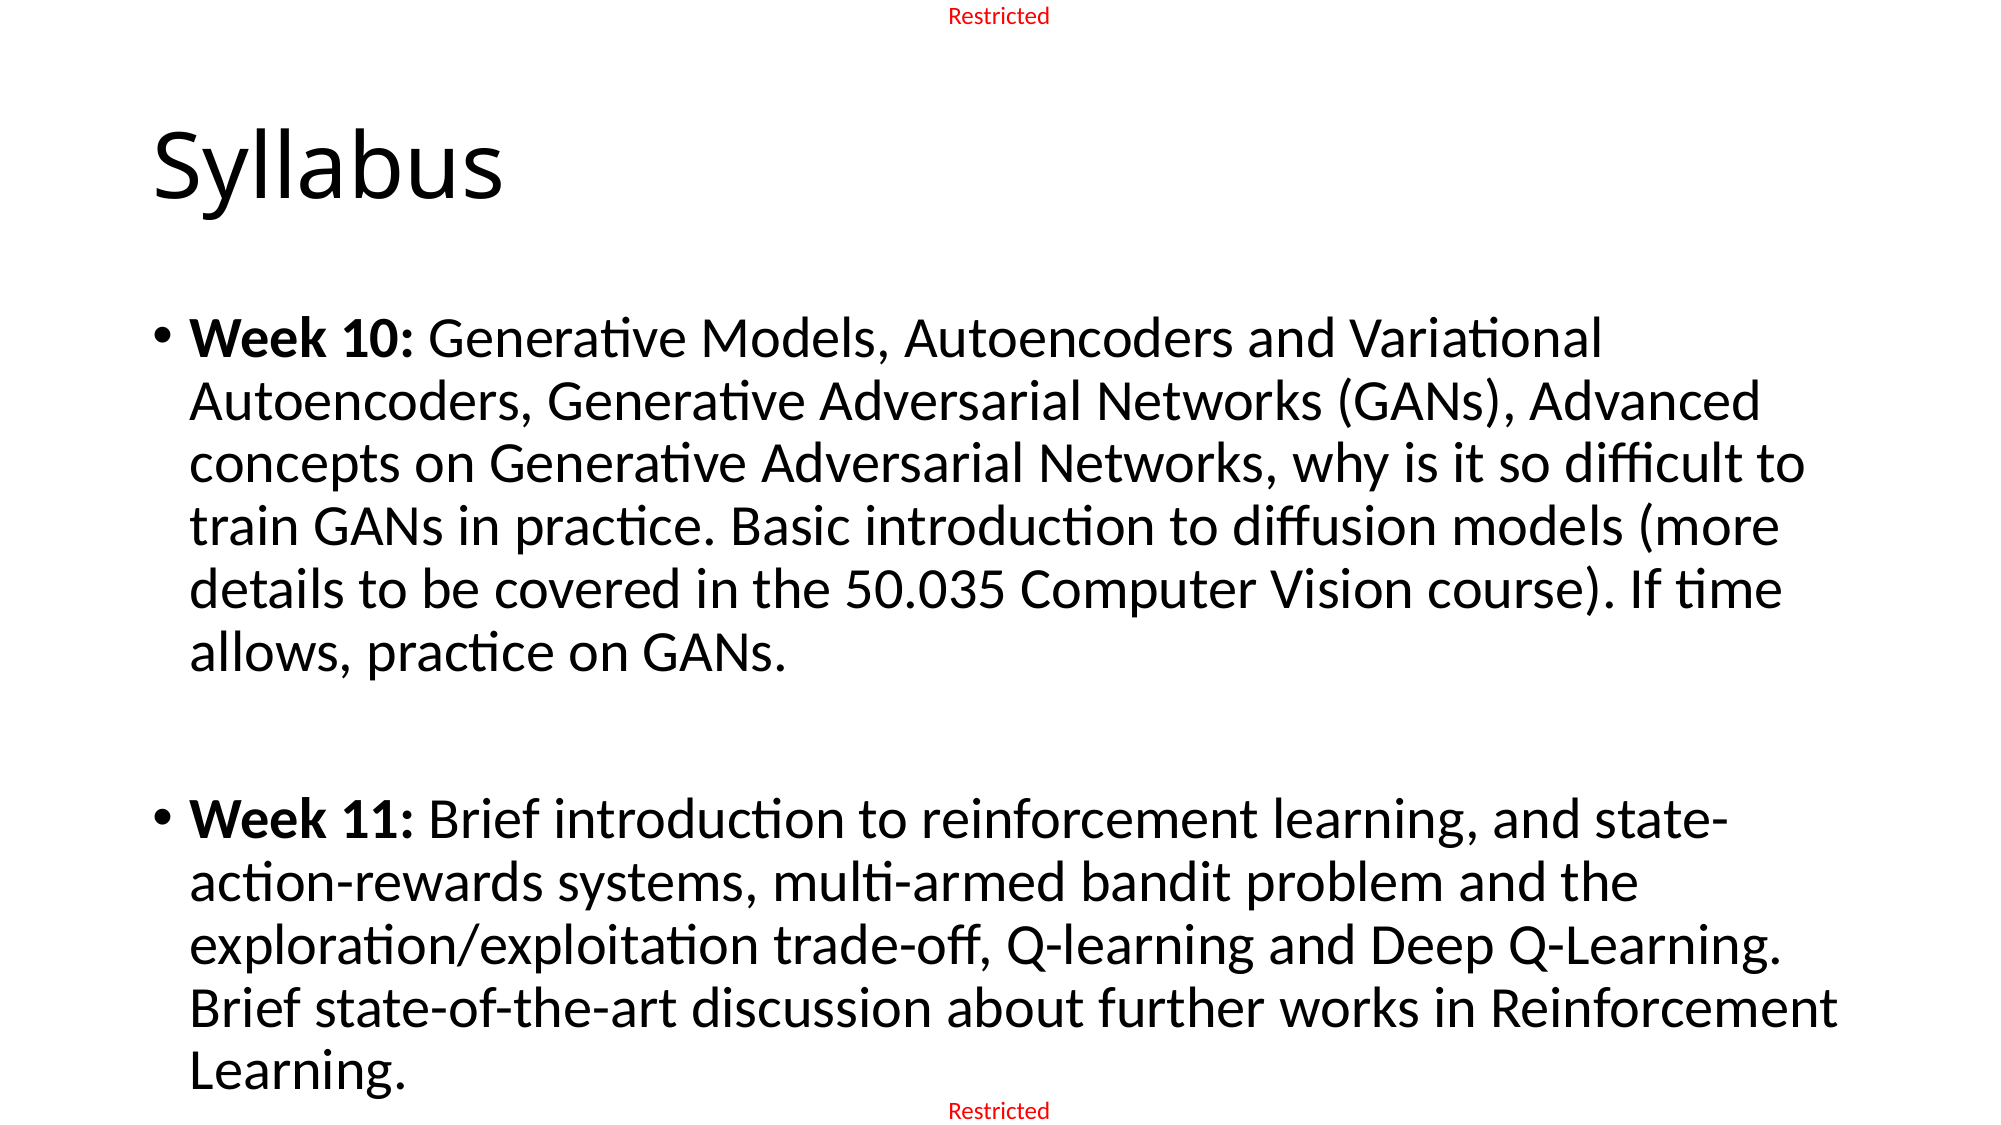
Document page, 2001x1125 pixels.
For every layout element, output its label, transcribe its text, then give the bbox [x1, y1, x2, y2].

title Syllabus [137, 59, 1863, 278]
list Week 10: Generative Models, Autoencoders and Variational Autoencoders, Generative Adversarial Networks (GANs), Advanced concepts on Generative Adversarial Networks, why is it so difficult to train GANs in practice. Basic introduction to diffusion models (more details to be covered in the 50.035 Computer Vision course). If time allows, practice on GANs. Week 11: Brief introduction to reinforcement learning, and state-action-rewards systems, multi-armed bandit problem and the exploration/exploitation trade-off, Q-learning and Deep Q-Learning. Brief state-of-the-art discussion about further works in Reinforcement Learning. [137, 299, 1863, 1125]
